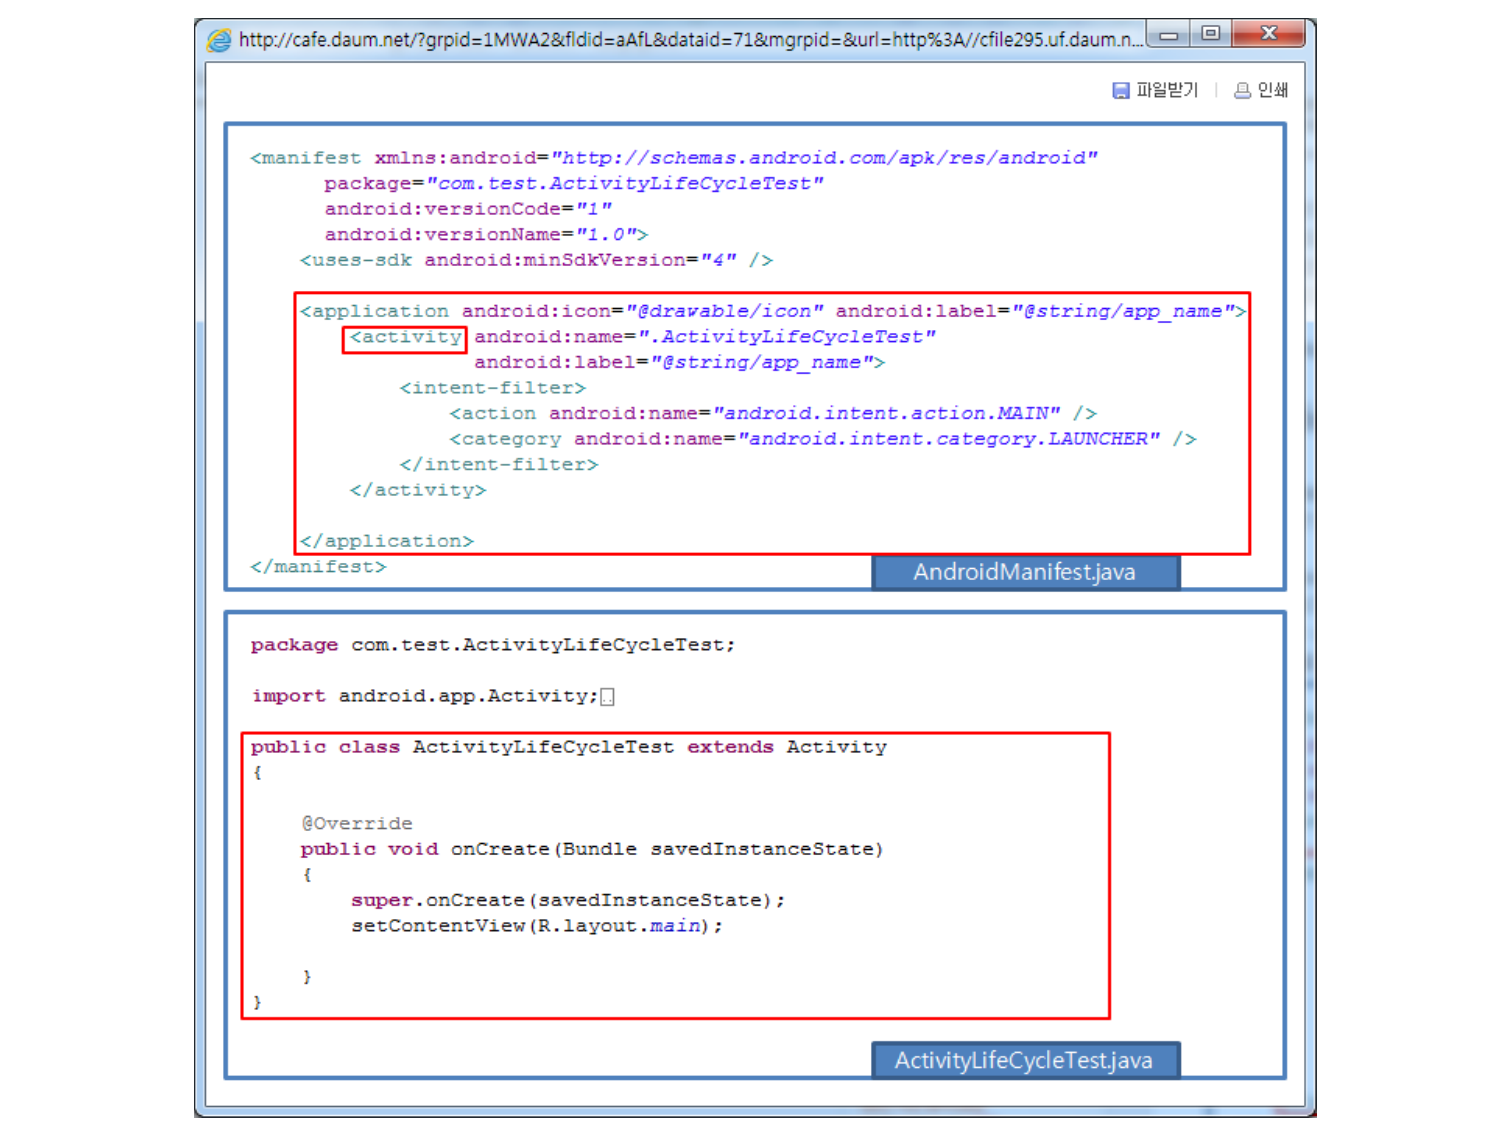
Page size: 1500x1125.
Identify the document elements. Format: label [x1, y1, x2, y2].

picture [194, 18, 1318, 1118]
